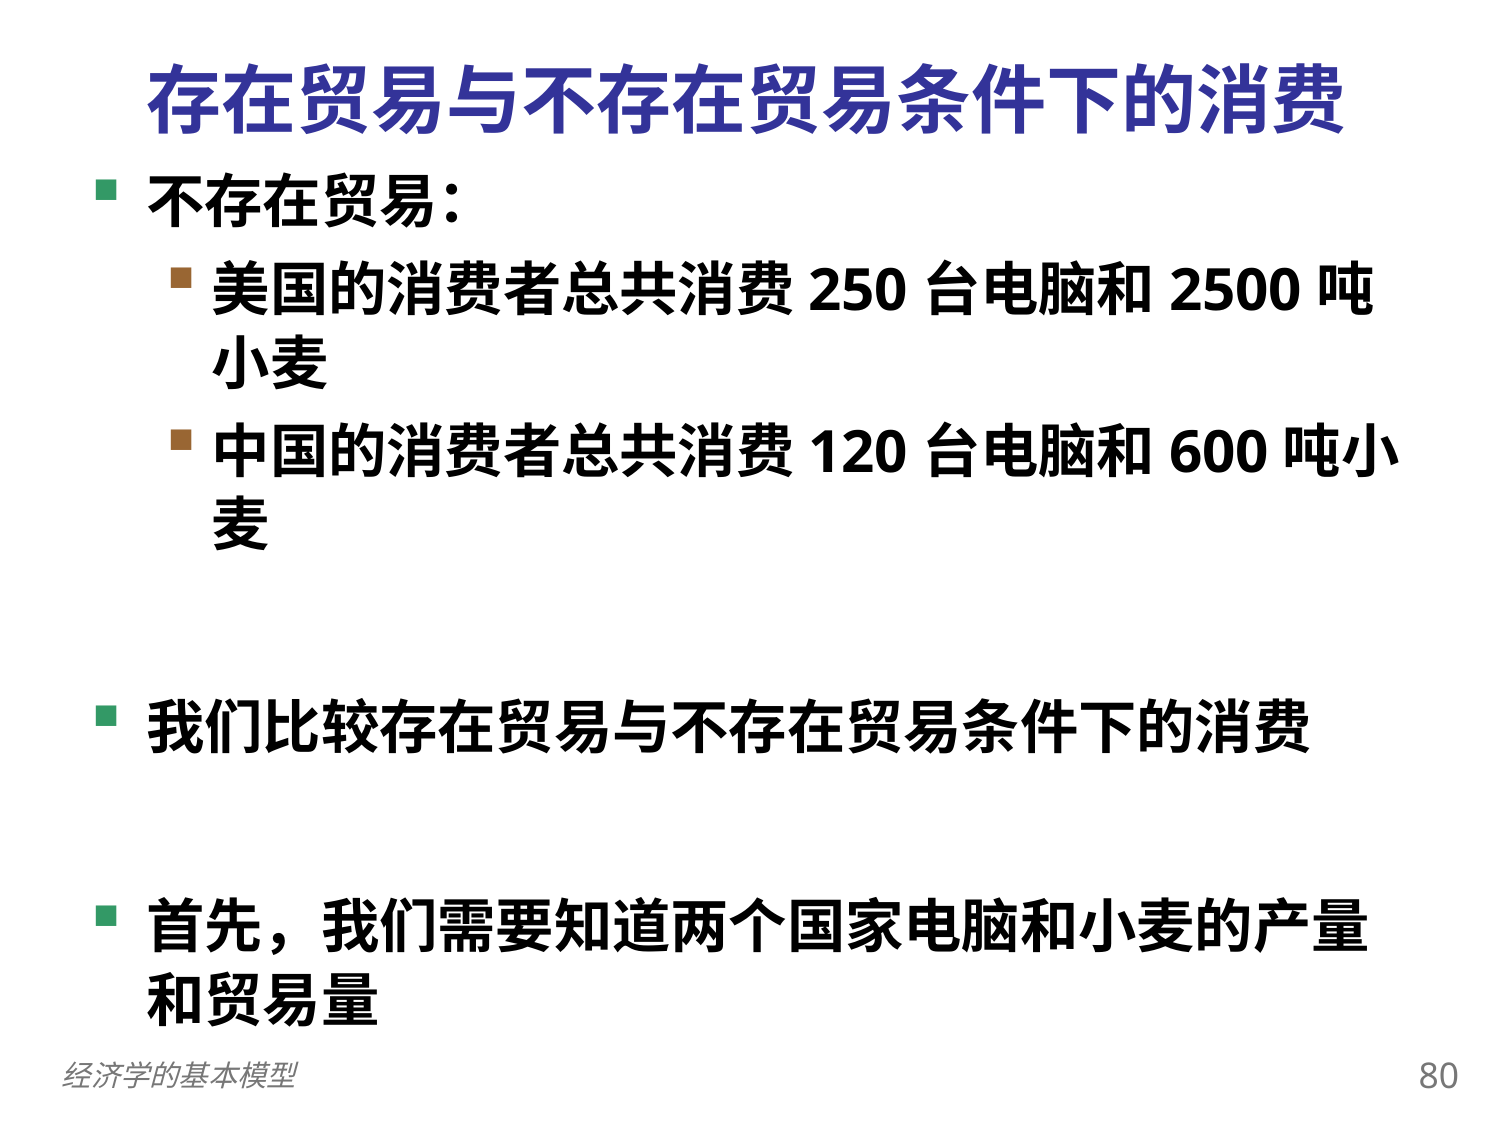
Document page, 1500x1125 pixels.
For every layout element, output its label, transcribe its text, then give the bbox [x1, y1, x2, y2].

footer 经济学的基本模型 [46, 1048, 1251, 1110]
list 不存在贸易： 美国的消费者总共消费250台电脑和2500吨小麦 中国的消费者总共消费120台电脑和600吨小麦 我们比较存在贸易与不存在贸易条件下的消费 首先，我们需要知道两个国家电脑和小麦的产量和贸易量 [74, 153, 1426, 995]
title 存在贸易与不存在贸易条件下的消费 [56, 41, 1437, 154]
slide_number 79 [1361, 1045, 1475, 1107]
